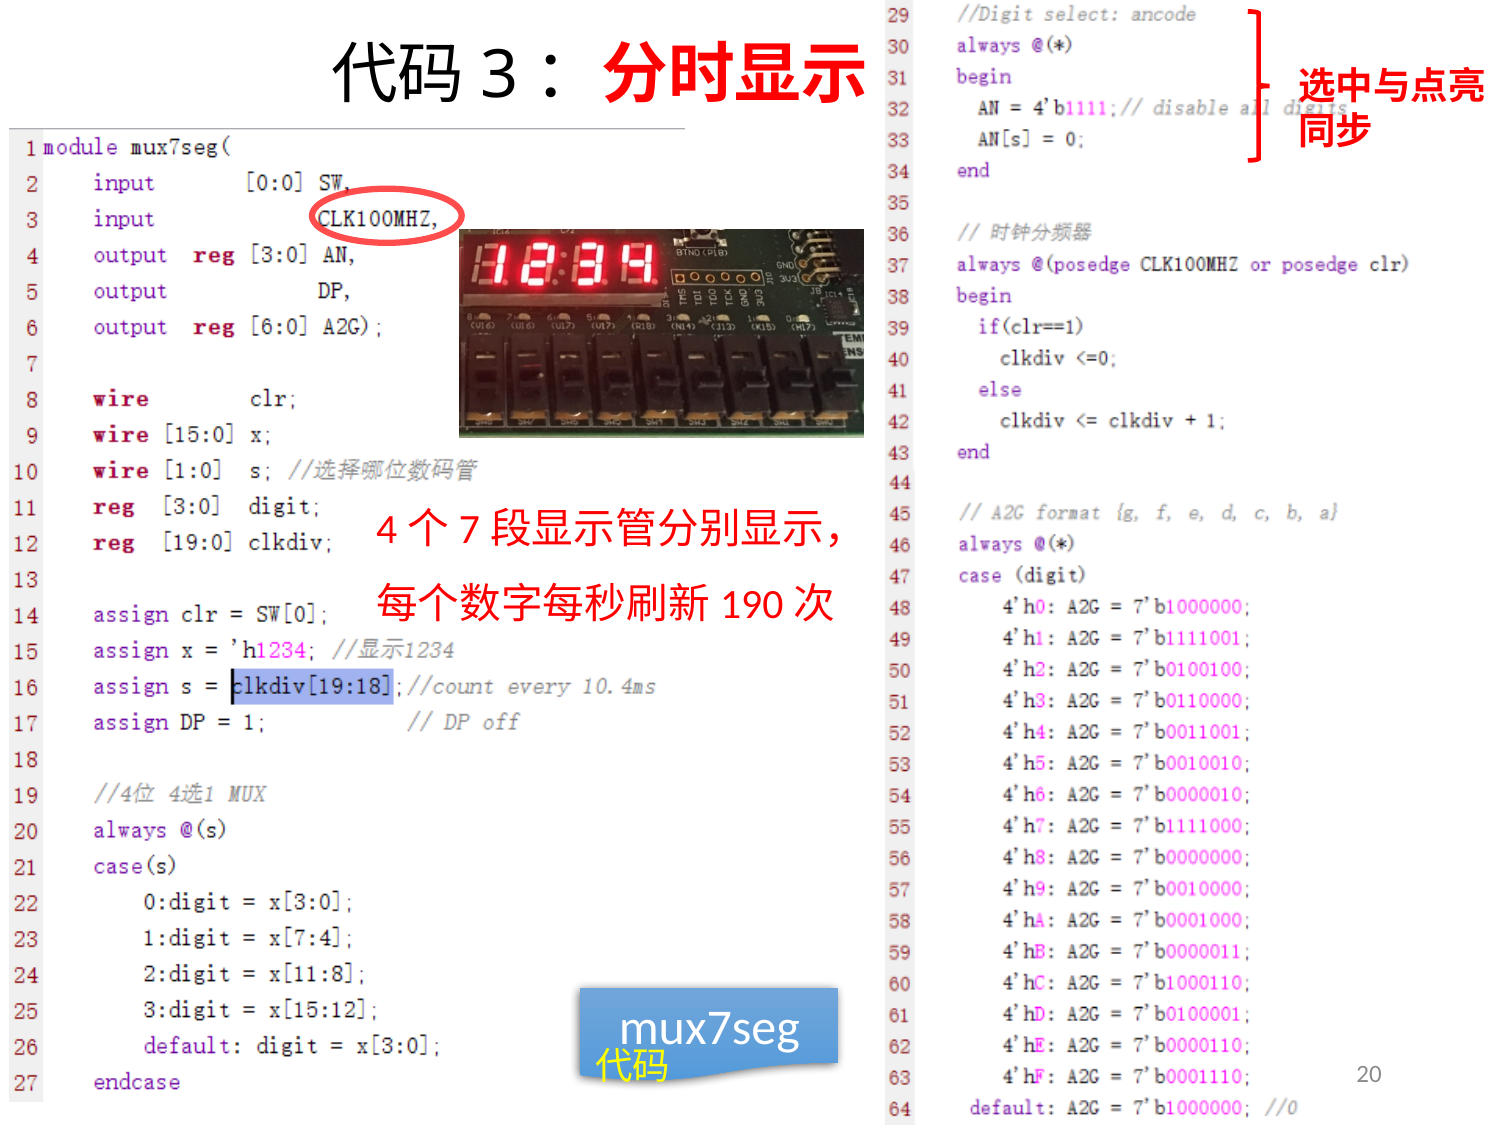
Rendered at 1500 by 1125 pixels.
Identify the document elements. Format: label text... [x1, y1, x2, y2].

text_box mux7seg [685, 987, 839, 1078]
title 代码3：分时显示 [313, 22, 885, 129]
picture [9, 128, 864, 1102]
picture [885, 0, 1421, 1125]
text_box 选中与点亮 同步 [1421, 54, 1500, 160]
slide_number 20 [1353, 1042, 1397, 1103]
text_box 4个7段显示管分别显示， 每个数字每秒刷新190次 [685, 469, 881, 635]
